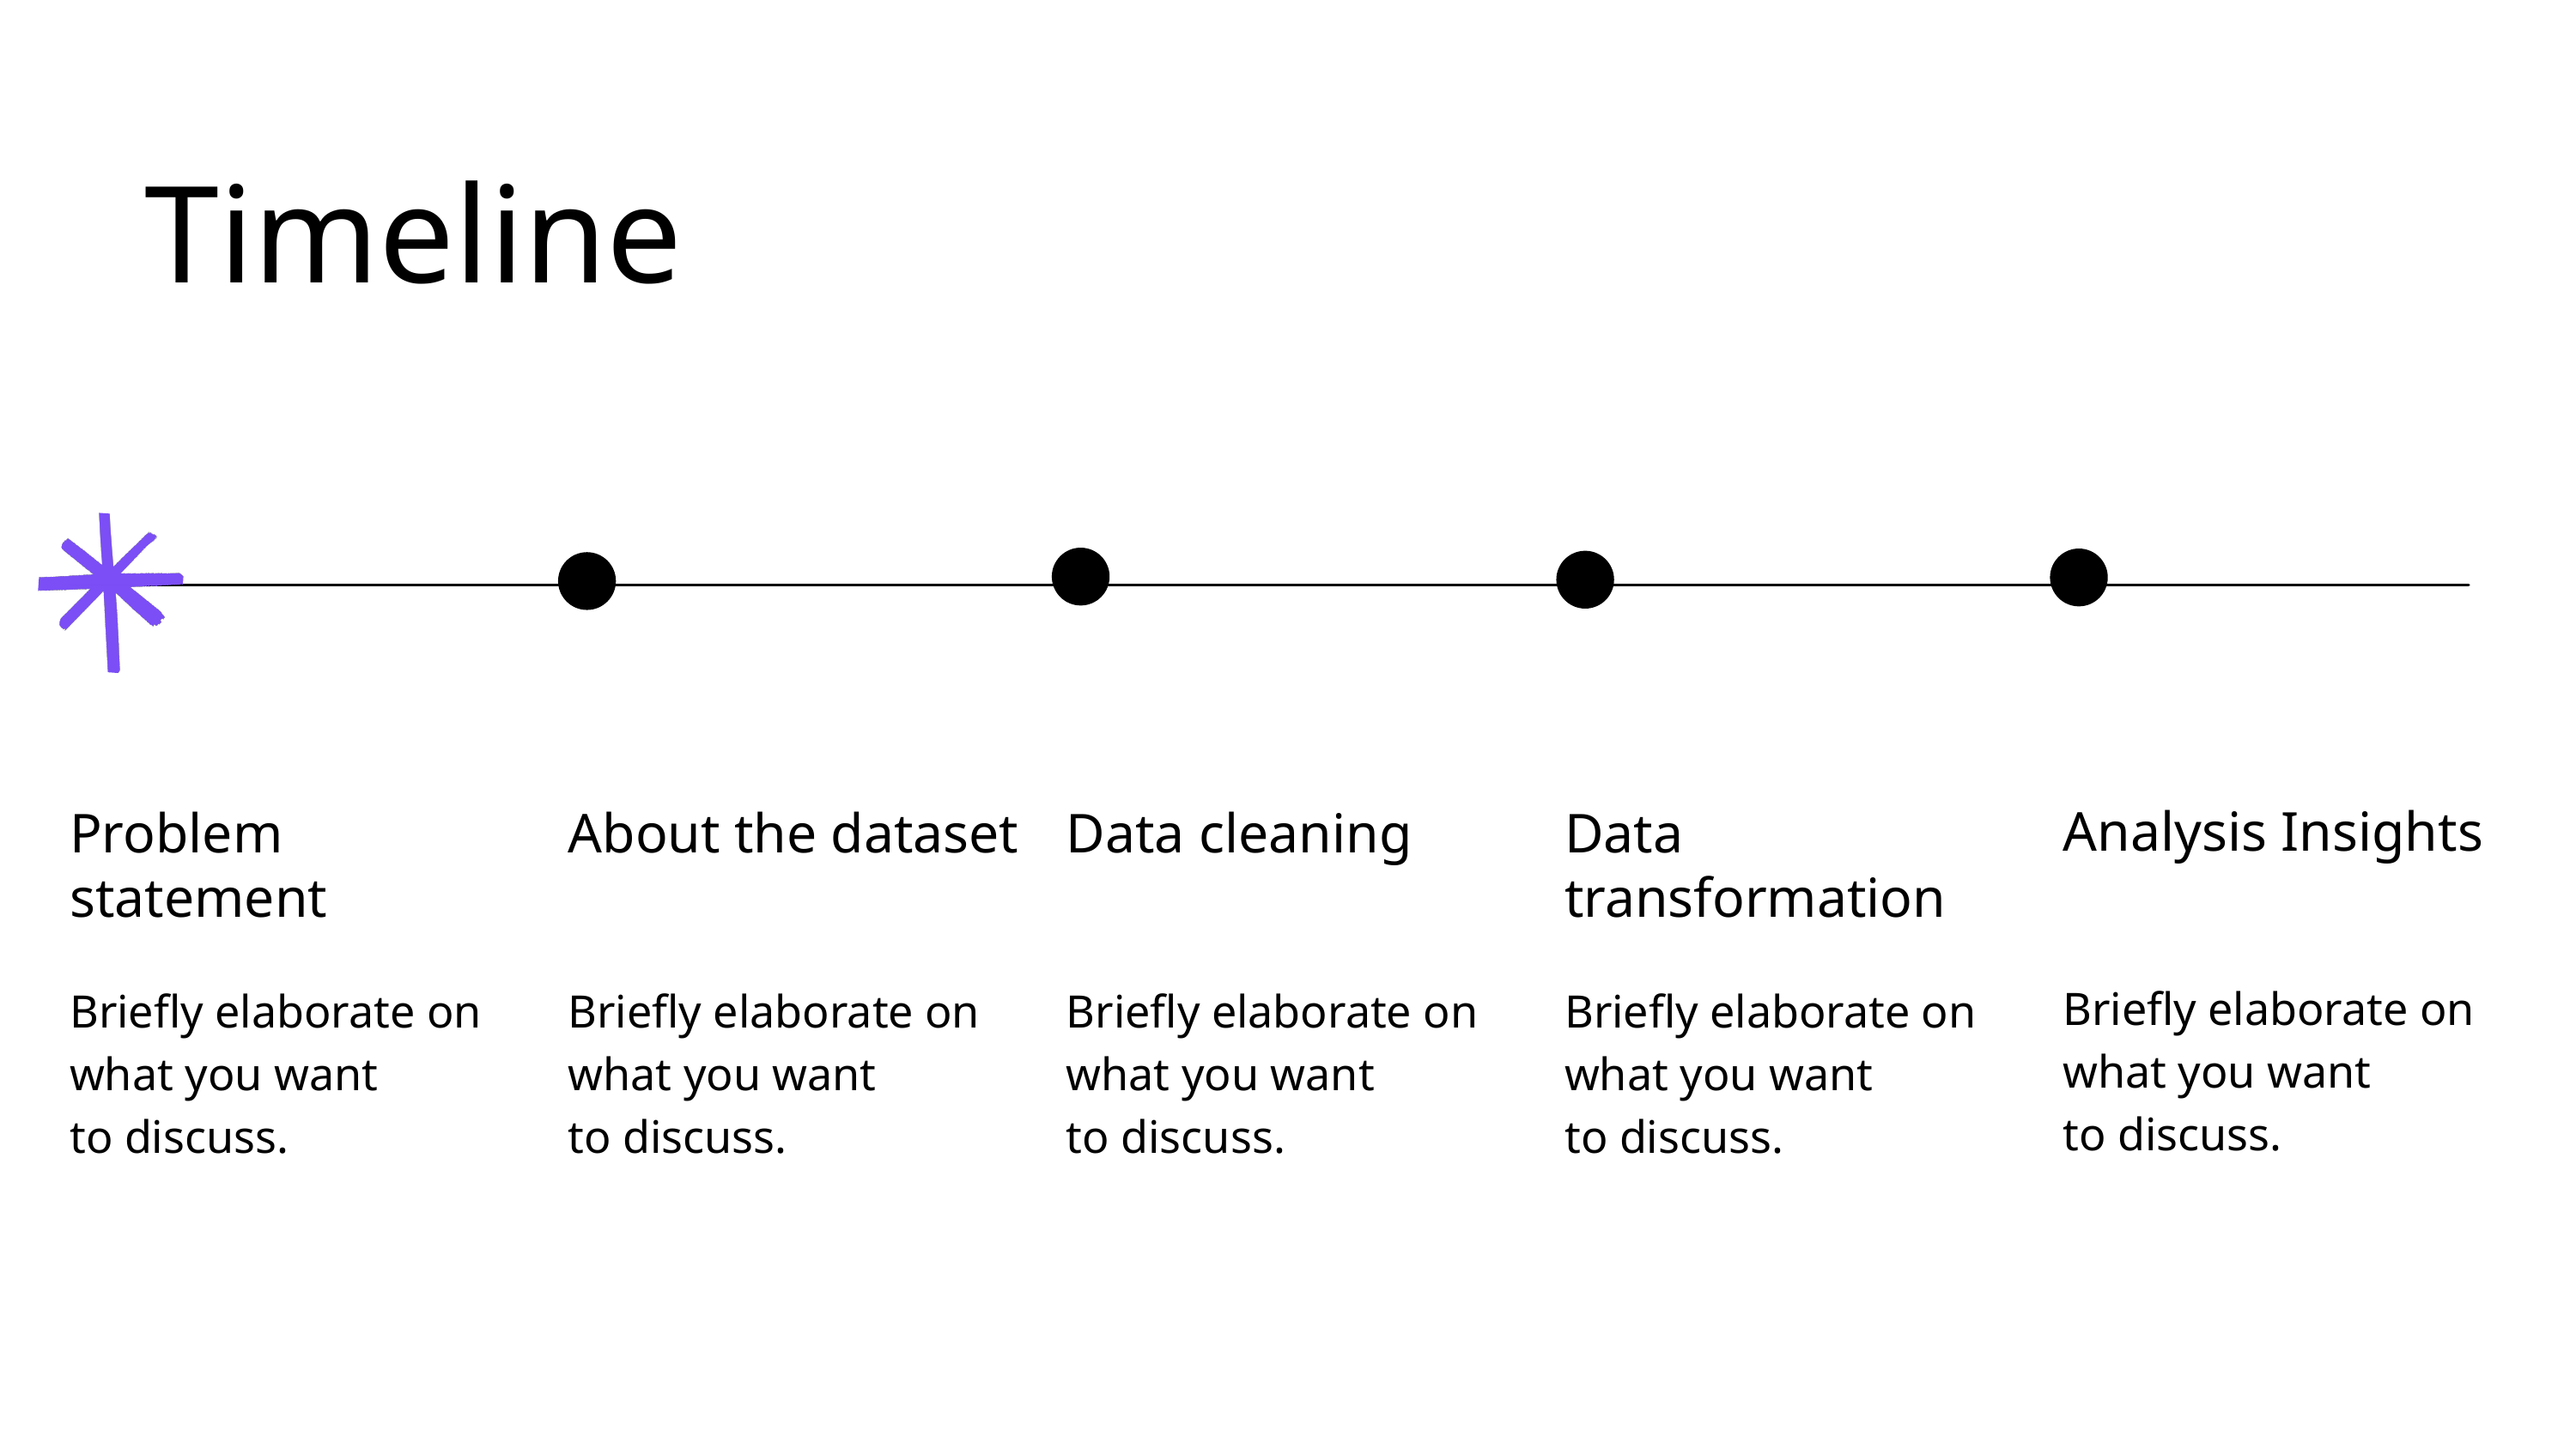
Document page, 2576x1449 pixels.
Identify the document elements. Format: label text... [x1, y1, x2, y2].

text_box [1051, 547, 1110, 606]
text_box Timeline [144, 135, 1724, 310]
text_box [32, 508, 188, 678]
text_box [1564, 799, 2025, 1161]
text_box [568, 799, 1028, 1161]
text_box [69, 799, 530, 1161]
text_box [2063, 797, 2523, 1158]
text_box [1066, 799, 1526, 1161]
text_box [2050, 548, 2108, 607]
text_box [557, 551, 617, 610]
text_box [1556, 550, 1614, 609]
